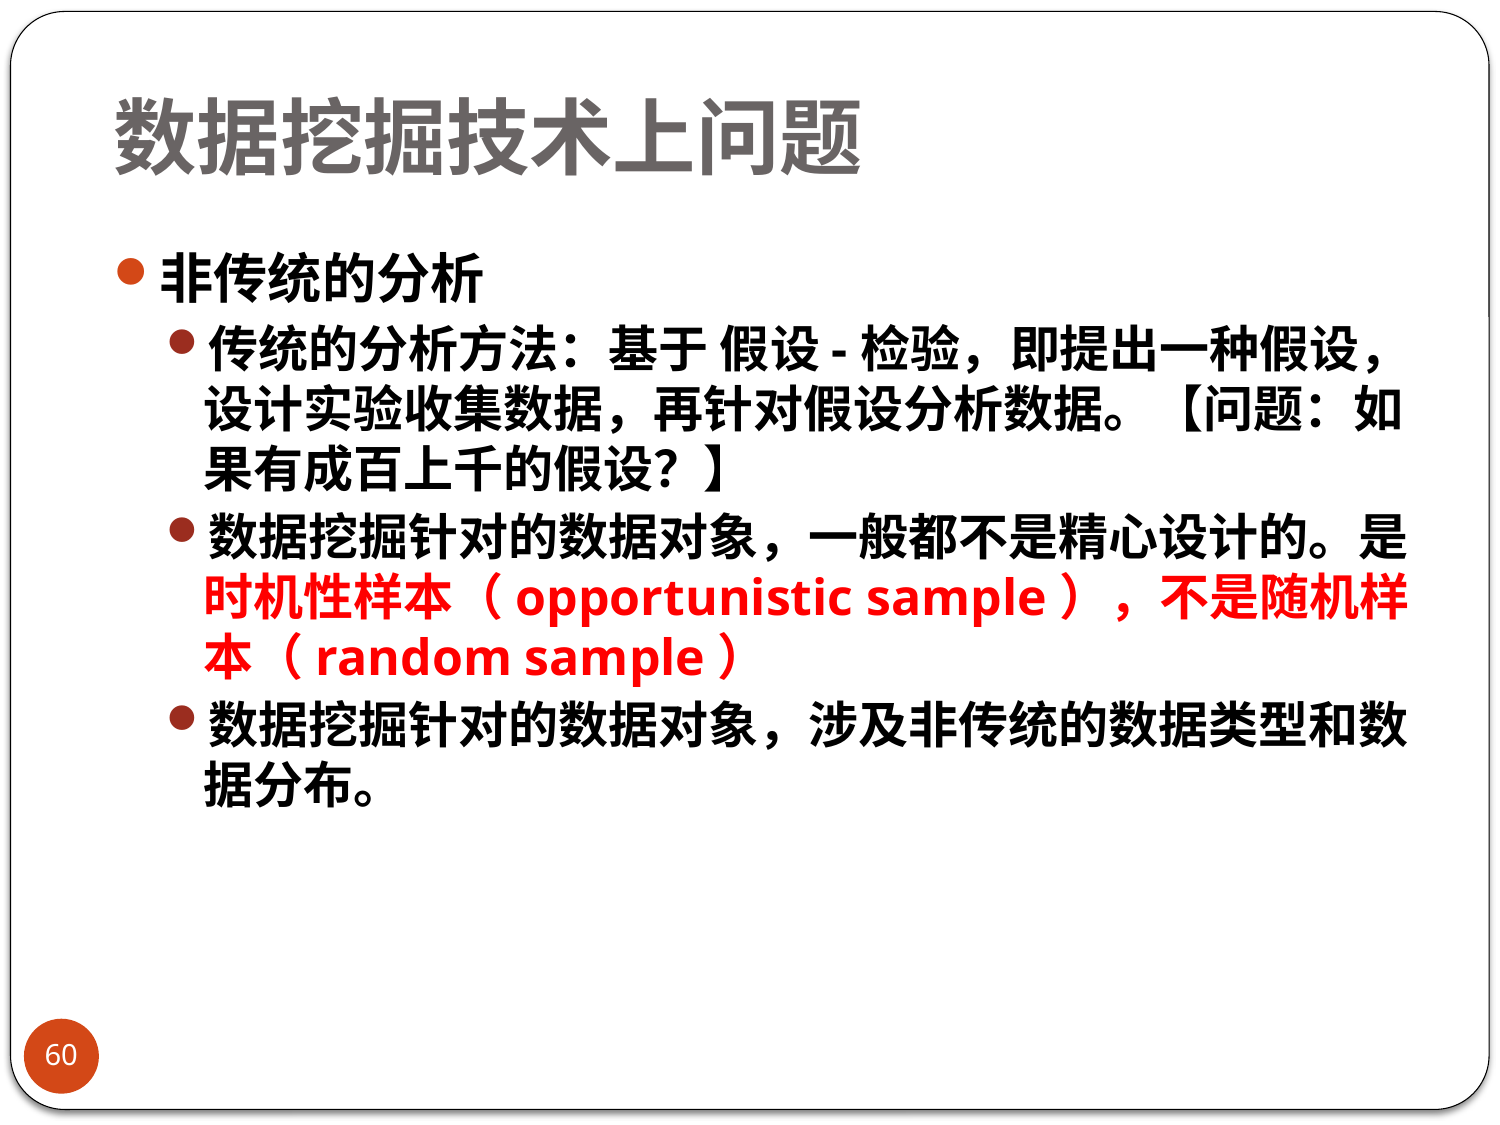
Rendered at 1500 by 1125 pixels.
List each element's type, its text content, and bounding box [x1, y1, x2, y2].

slide_number 60 [23, 1018, 99, 1094]
title 数据挖掘技术上问题 [98, 45, 1425, 233]
list 非传统的分析 传统的分析方法：基于 假设-检验，即提出一种假设，设计实验收集数据，再针对假设分析数据。【问题：如果有成百上千的假设？】 数据挖掘针对的数据对象，一般都不是精心设计的。是时机性样本（opportunistic sample），不是随机样本（random sample） 数据挖掘针对的数据对象，涉及非传统的数据类型和数据分布。 [98, 237, 1425, 988]
